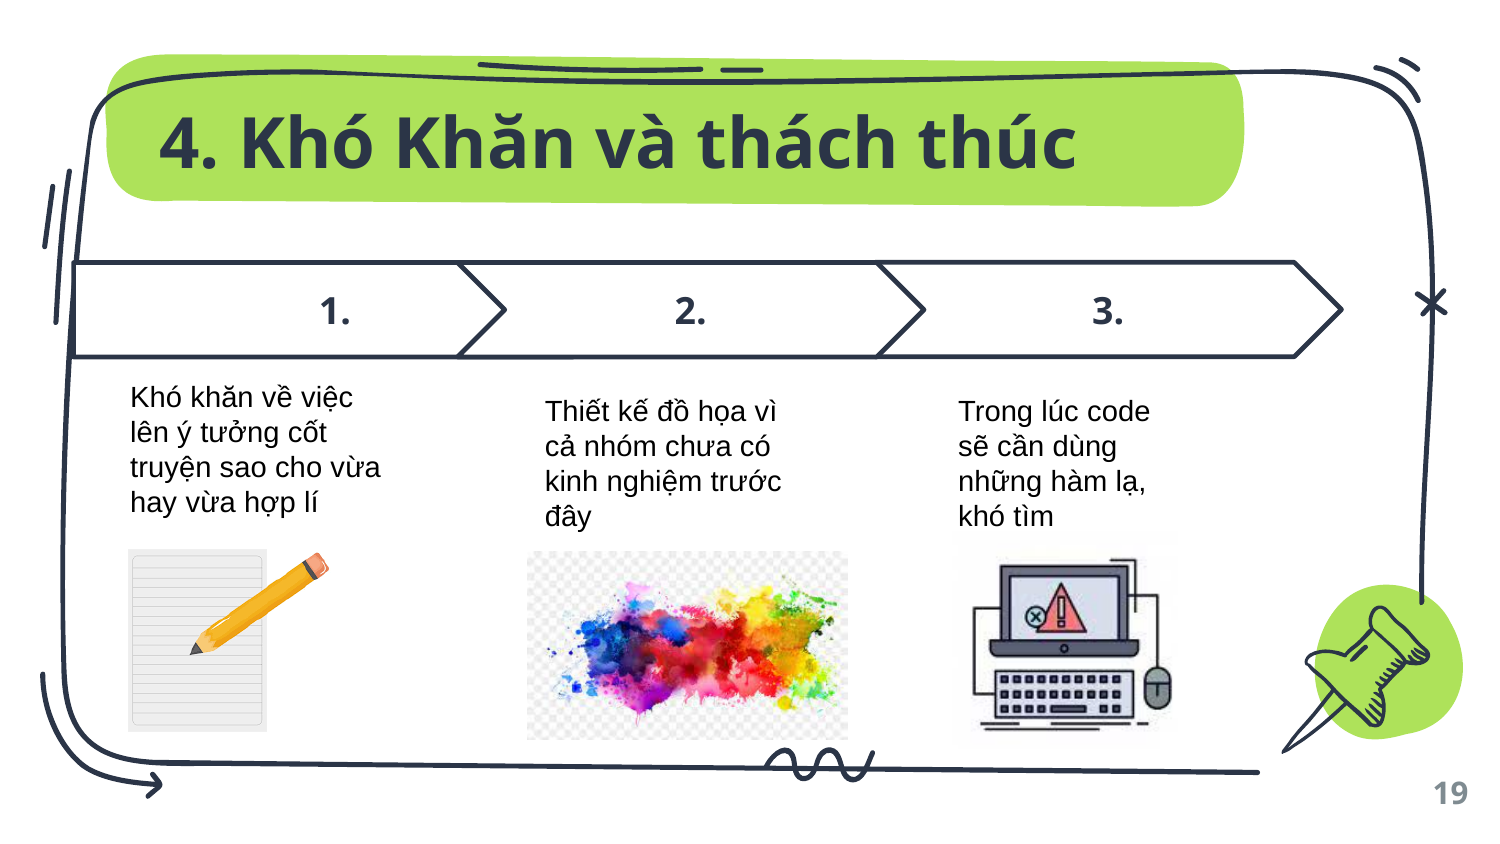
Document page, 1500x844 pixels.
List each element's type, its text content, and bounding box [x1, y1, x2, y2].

picture [527, 551, 848, 741]
picture [952, 530, 1178, 749]
picture [115, 540, 344, 739]
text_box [926, 262, 1342, 755]
title 4. Khó Khăn và thách thúc [159, 113, 1214, 179]
text_box [1346, 605, 1431, 728]
slide_number 19 [1378, 769, 1469, 820]
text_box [73, 262, 455, 755]
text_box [457, 262, 925, 755]
